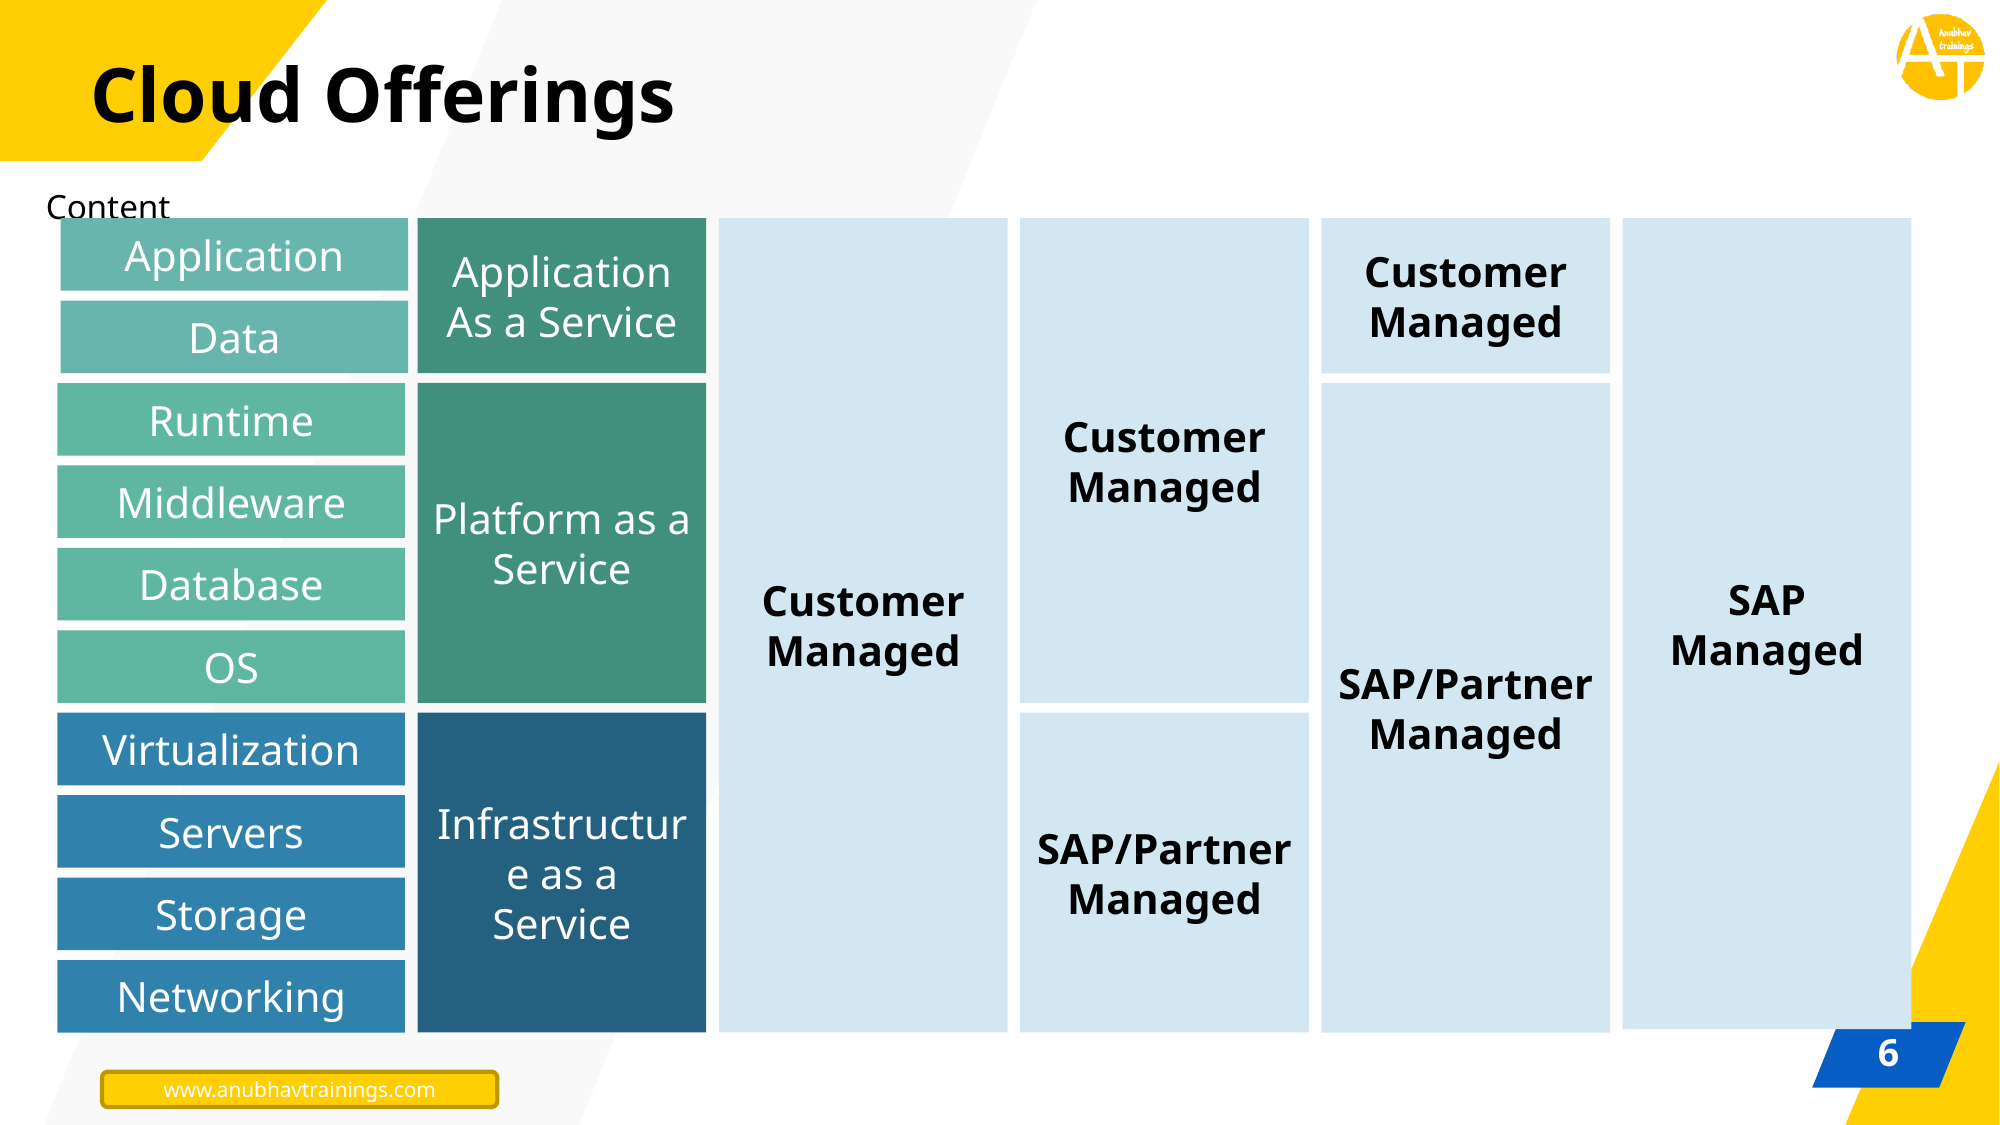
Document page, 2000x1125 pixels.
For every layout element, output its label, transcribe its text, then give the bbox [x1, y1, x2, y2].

title Cloud Offerings [90, 31, 1152, 148]
text_box Customer Managed [717, 216, 1010, 1034]
text_box Content [31, 179, 1969, 234]
picture [1888, 8, 1989, 108]
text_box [60, 217, 707, 374]
text_box www.anubhavtrainings.com [99, 1069, 500, 1110]
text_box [57, 382, 707, 704]
slide_number 6 [1847, 1024, 1931, 1086]
text_box SAP Managed [1621, 216, 1913, 1031]
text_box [1321, 217, 1611, 1033]
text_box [1019, 217, 1310, 1033]
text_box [57, 712, 707, 1033]
text_box [0, 0, 329, 164]
